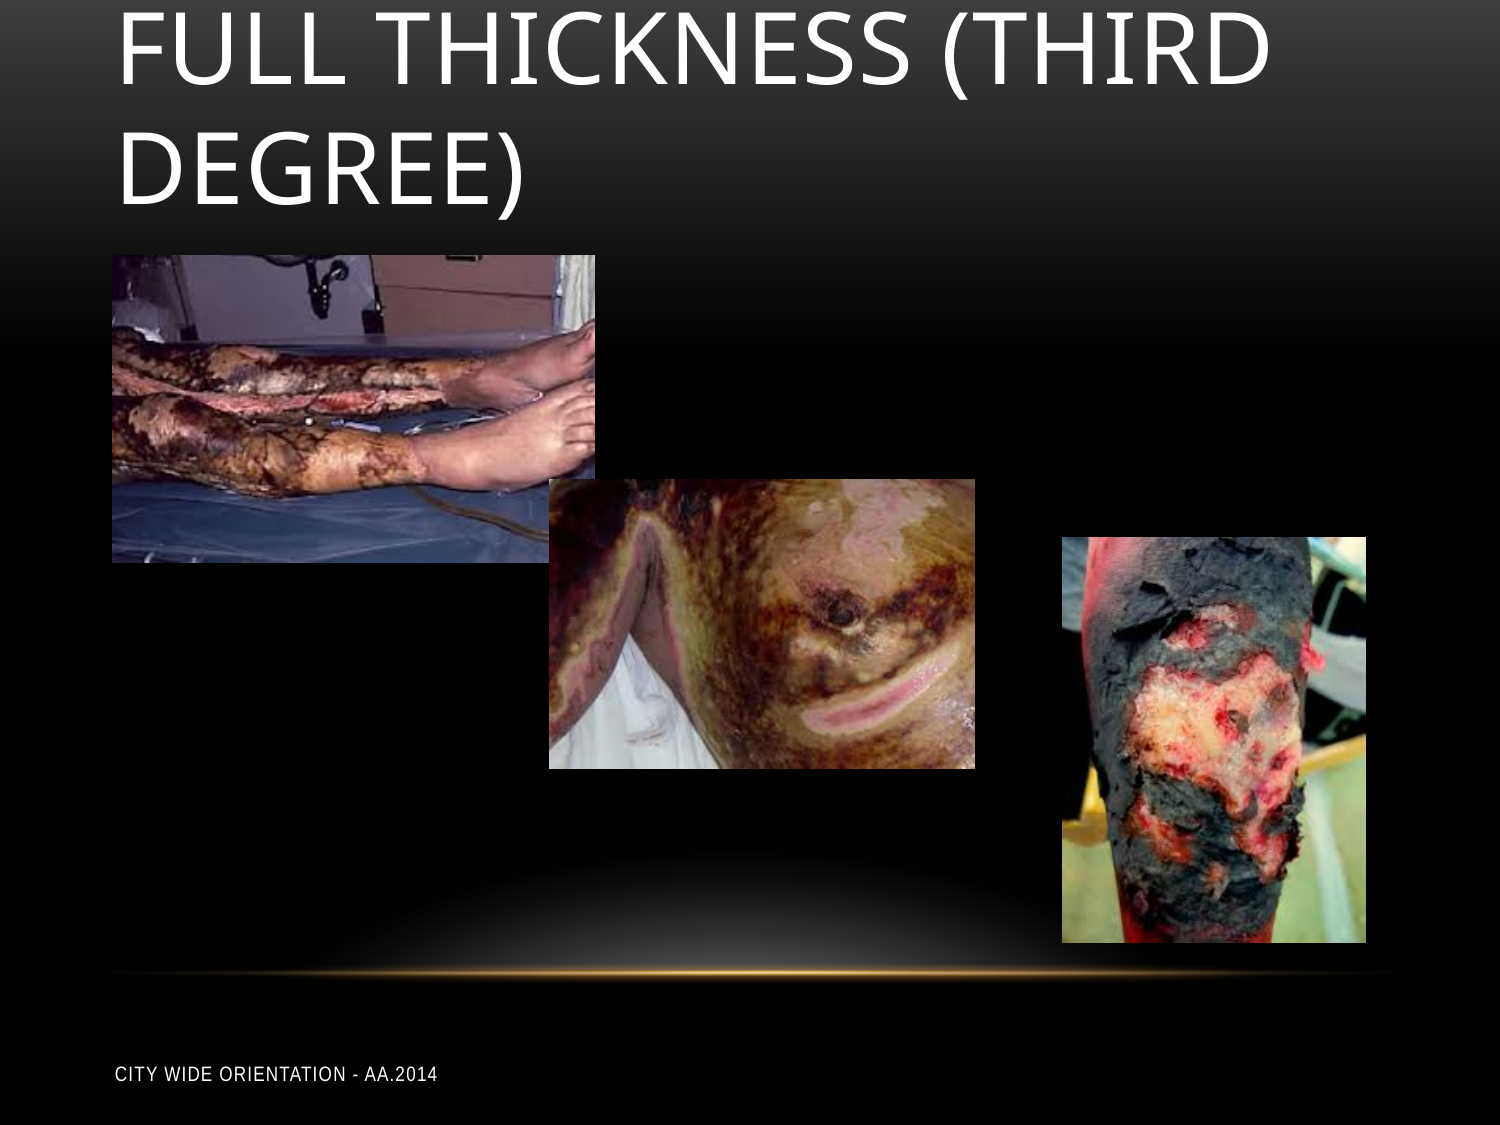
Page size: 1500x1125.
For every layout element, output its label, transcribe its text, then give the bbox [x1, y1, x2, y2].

title Full thickness (third degree) [99, 45, 1400, 233]
picture [0, 0, 1500, 1125]
footer City Wide Orientation - AA.2014 [99, 1042, 575, 1103]
